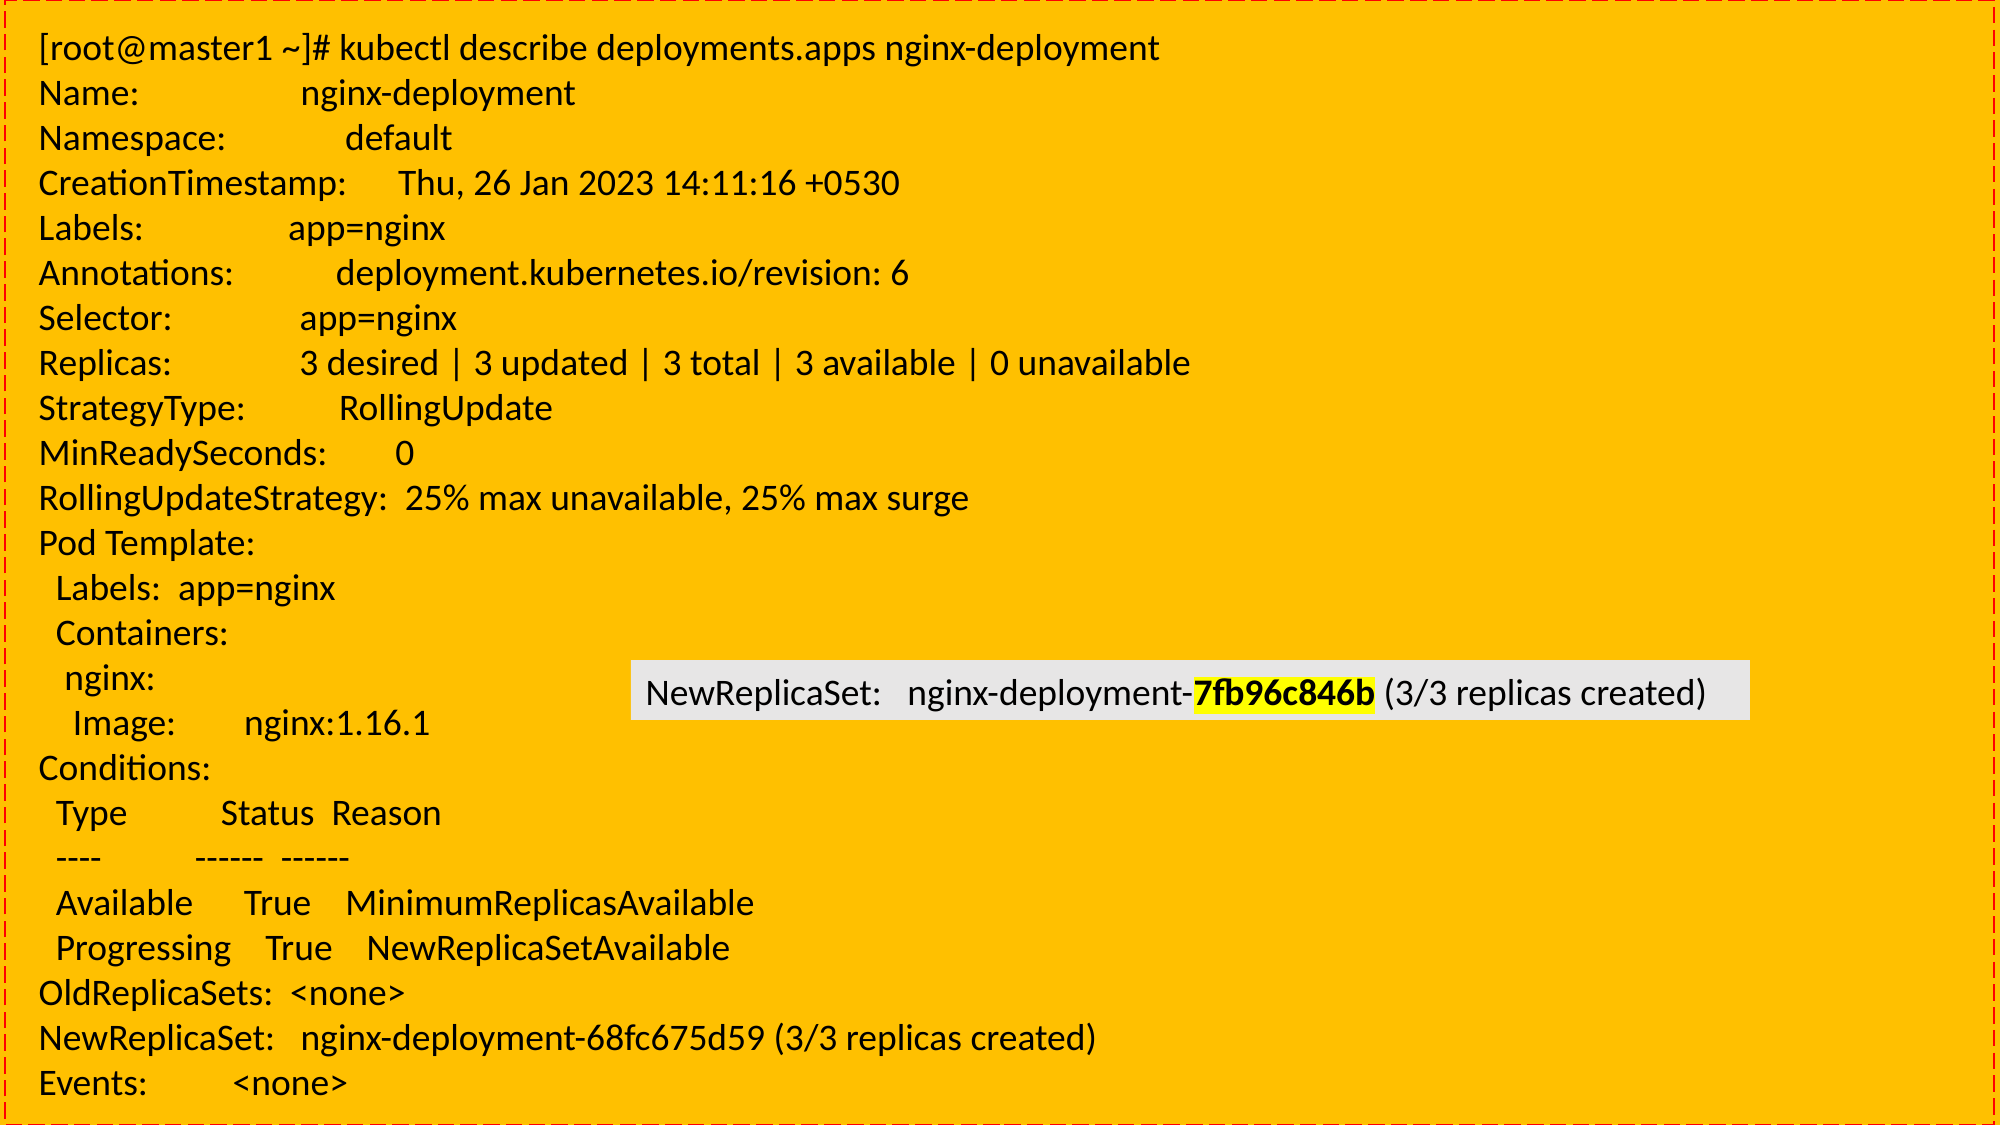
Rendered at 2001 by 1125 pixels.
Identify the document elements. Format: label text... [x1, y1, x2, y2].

text_box NewReplicaSet: nginx-deployment-7fb96c846b (3/3 replicas created) [630, 660, 1750, 720]
text_box [4, 0, 1995, 1125]
text_box [root@master1 ~]# kubectl describe deployments.apps nginx-deployment Name: nginx-deployment Namespace: default CreationTimestamp: Thu, 26 Jan 2023 14:11:16 +0530 Labels: app=nginx Annotations: deployment.kubernetes.io/revision: 6 Selector: app=nginx Replicas: 3 desired | 3 updated | 3 total | 3 available | 0 unavailable StrategyType: RollingUpdate MinReadySeconds: 0 RollingUpdateStrategy: 25% max unavailable, 25% max surge Pod Template: Labels: app=nginx Containers: nginx: Image: nginx:1.16.1 Conditions: Type Status Reason ---- ------ ------ Available True MinimumReplicasAvailable Progressing True NewReplicaSetAvailable OldReplicaSets: <none> NewReplicaSet: nginx-deployment-68fc675d59 (3/3 replicas created) Events: <none> [24, 15, 1976, 1125]
